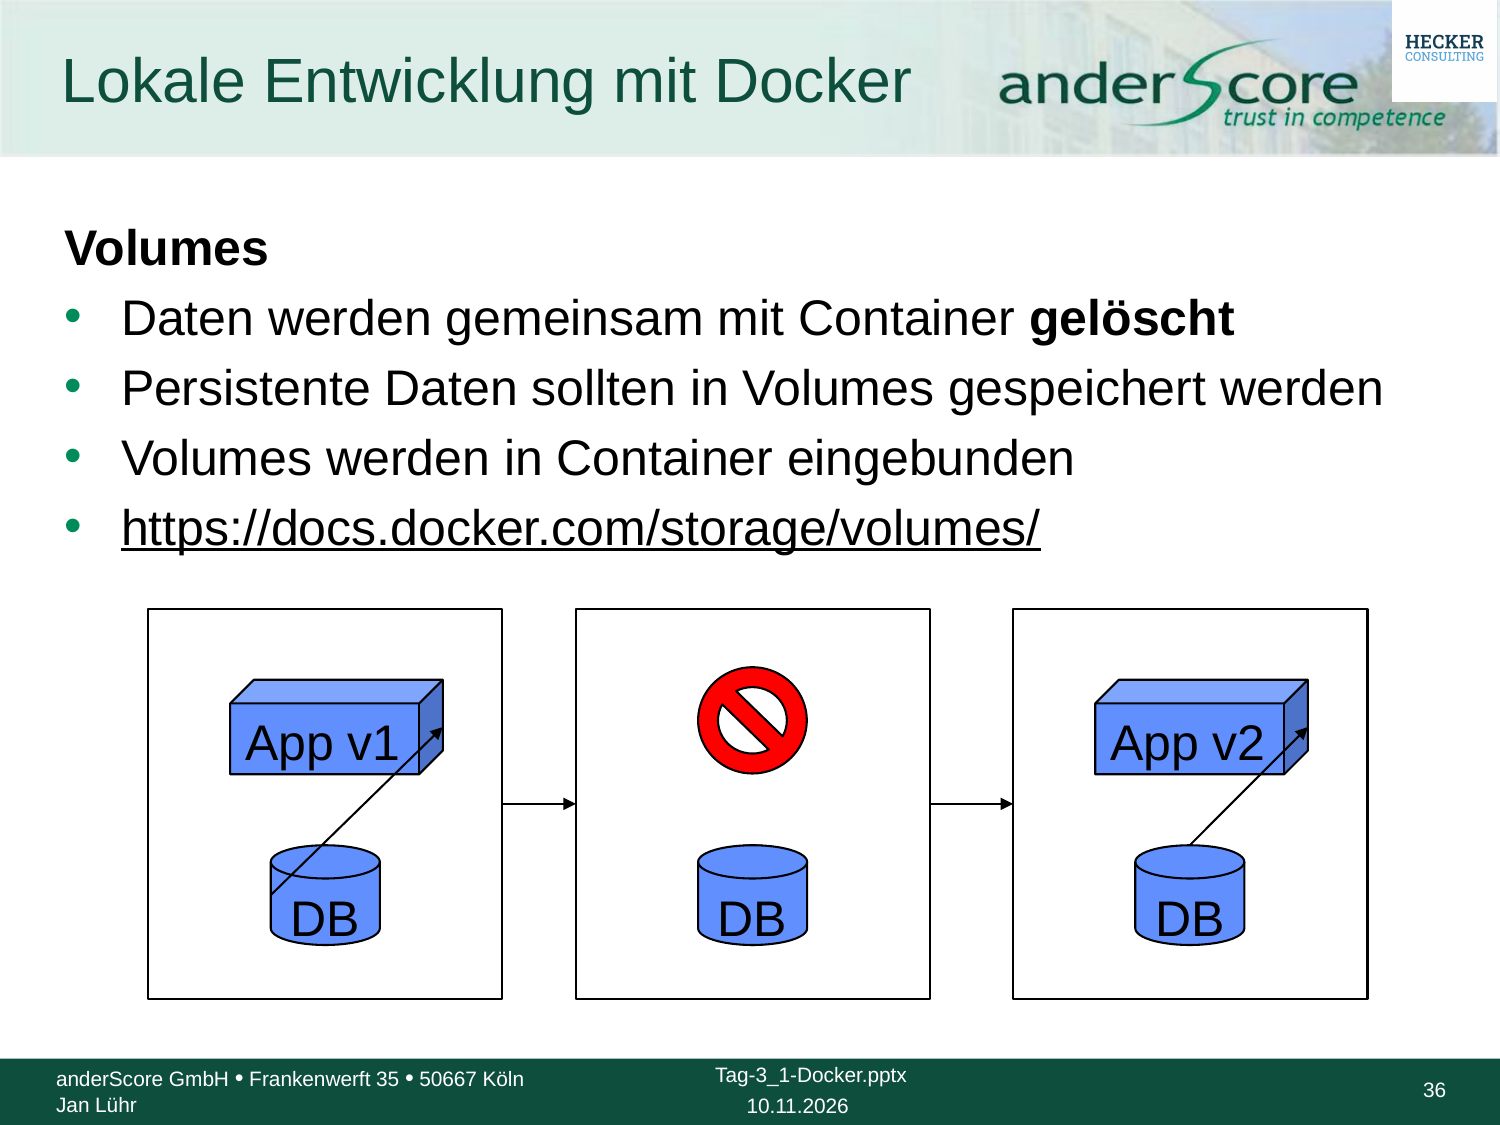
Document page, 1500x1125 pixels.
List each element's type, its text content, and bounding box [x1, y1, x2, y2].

text_box [575, 608, 931, 999]
text_box DB [270, 845, 380, 946]
picture [0, 0, 1500, 157]
text_box App v2 [1095, 679, 1308, 775]
text_box [1013, 608, 1368, 999]
title Lokale Entwicklung mit Docker [46, 24, 959, 141]
list Volumes Daten werden gemeinsam mit Container gelöscht Persistente Daten sollten in Volumes gespeichert werden Volumes werden in Container eingebunden https://docs.docker.com/storage/volumes/ [49, 208, 1447, 580]
text_box DB [1135, 845, 1245, 946]
text_box [698, 667, 807, 774]
text_box [148, 608, 503, 999]
text_box DB [698, 845, 808, 946]
text_box App v1 [230, 679, 443, 775]
